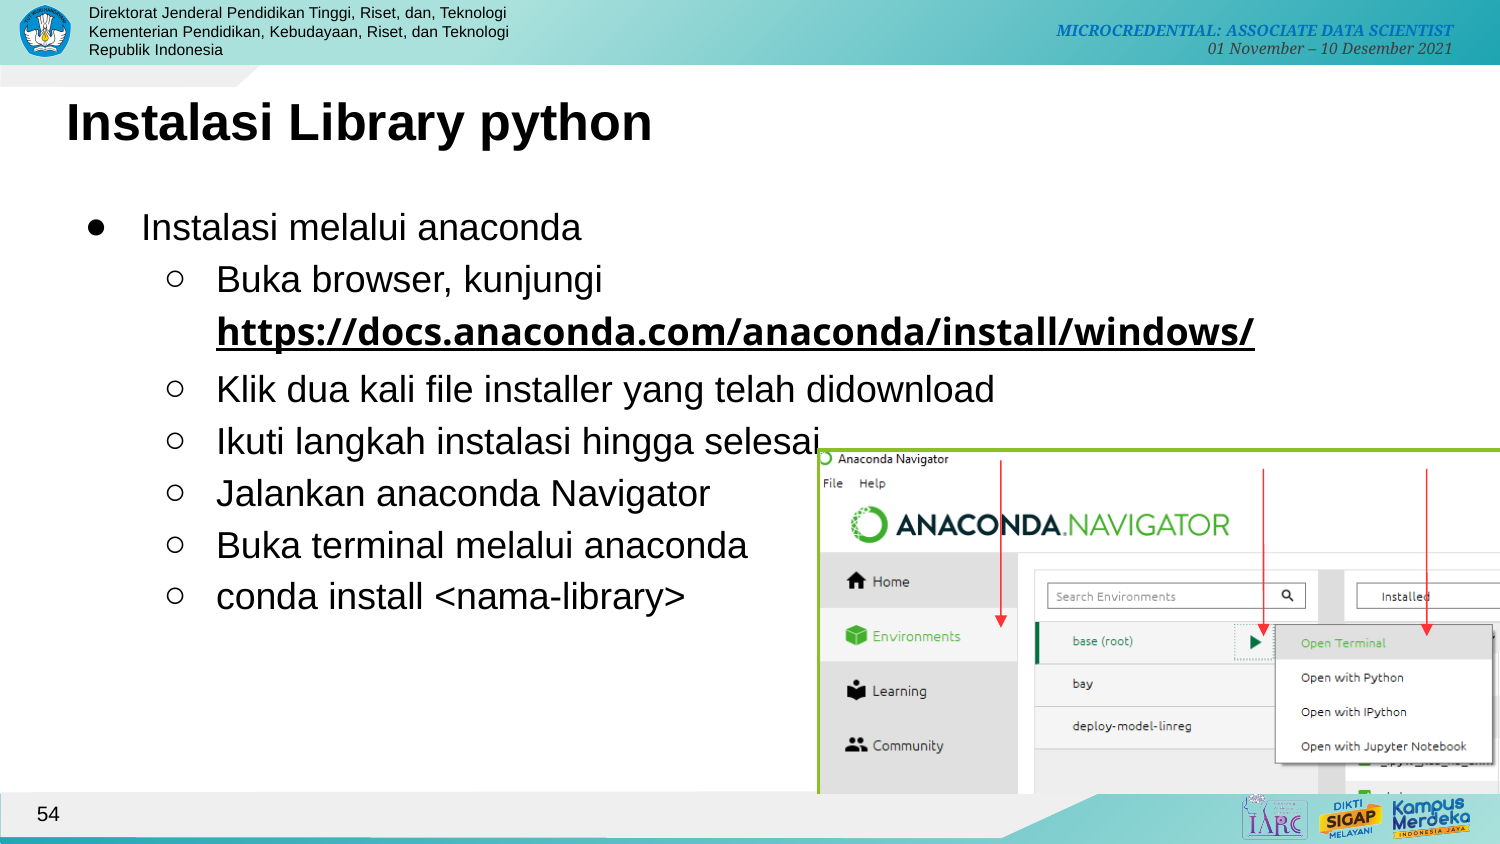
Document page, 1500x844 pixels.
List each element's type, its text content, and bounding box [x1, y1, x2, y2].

text_box 54 [0, 790, 75, 836]
text_box Instalasi Library python [50, 72, 1449, 167]
picture [1393, 798, 1470, 839]
picture [1319, 796, 1382, 842]
picture [817, 448, 1500, 843]
text_box Instalasi melalui anaconda Buka browser, kunjungi https://docs.anaconda.com/anaconda/install/windows/ Klik dua kali file installer yang telah didownload Ikuti langkah instalasi hingga selesai Jalankan anaconda Navigator Buka terminal melalui anaconda conda install <nama-library> [50, 189, 1449, 750]
picture [16, 3, 74, 61]
